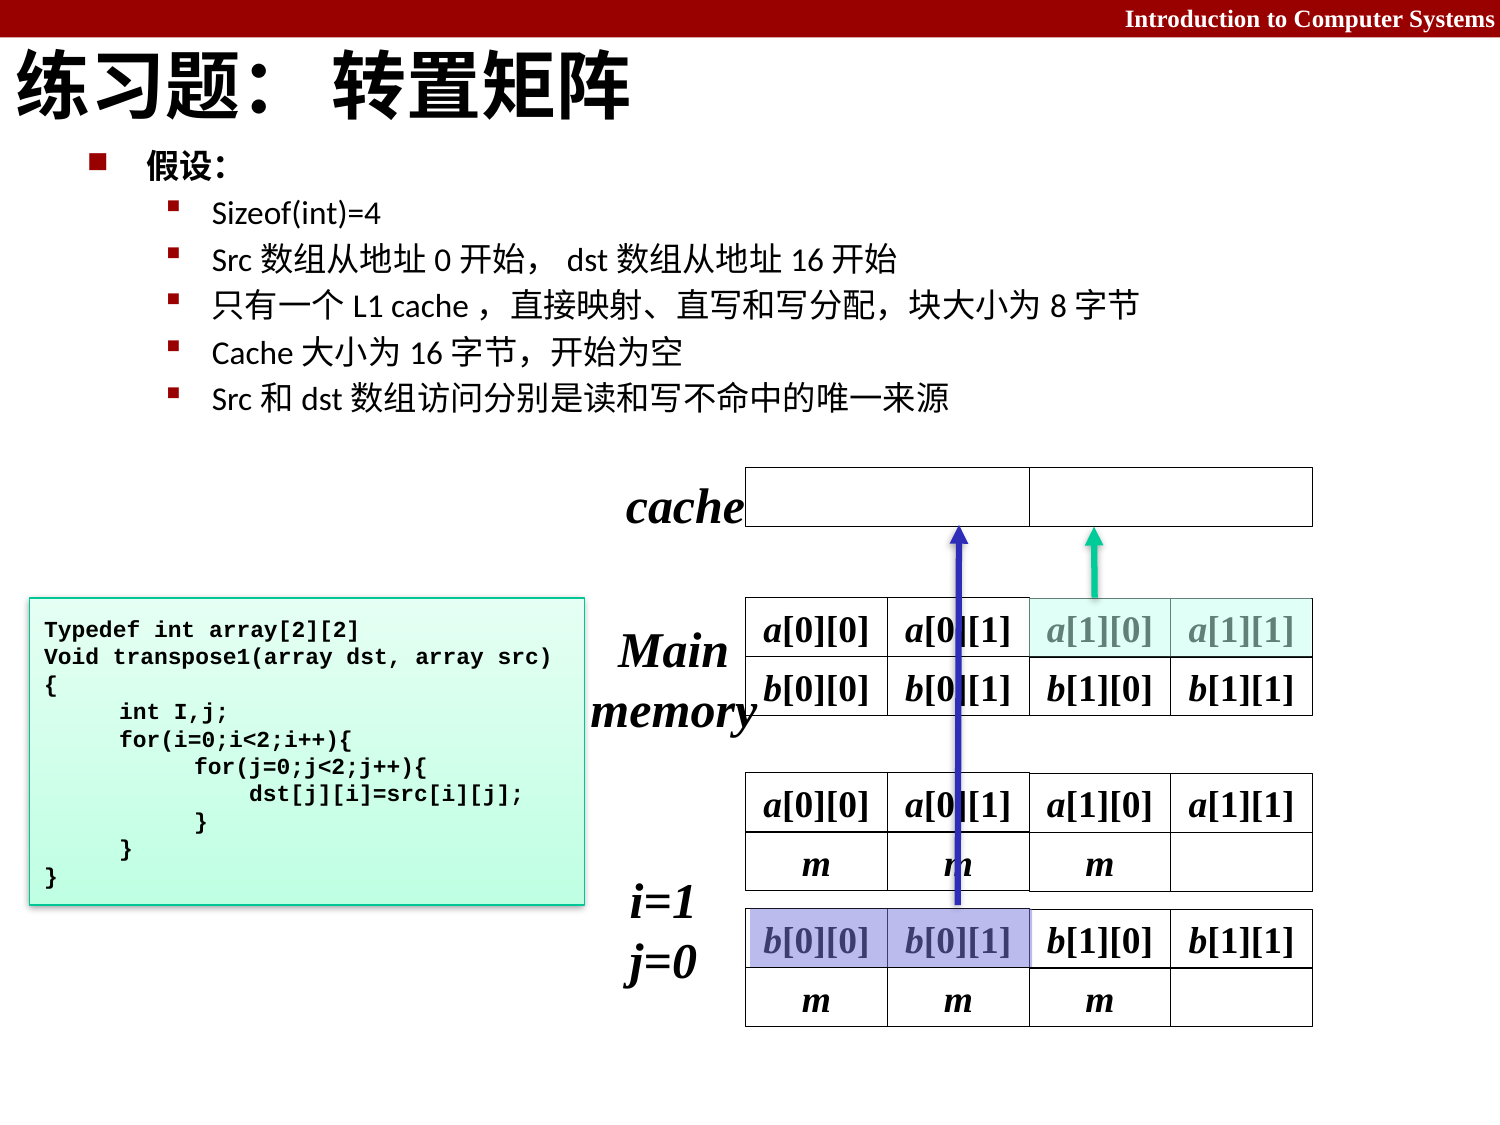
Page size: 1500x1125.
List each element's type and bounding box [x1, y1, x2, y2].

text_box [744, 771, 954, 893]
title [0, 20, 1246, 147]
text_box [961, 771, 1315, 893]
text_box [962, 596, 1315, 718]
text_box [31, 600, 583, 903]
text_box [614, 860, 712, 996]
text_box [586, 596, 955, 745]
text_box [611, 466, 1315, 1029]
list [74, 137, 1426, 445]
